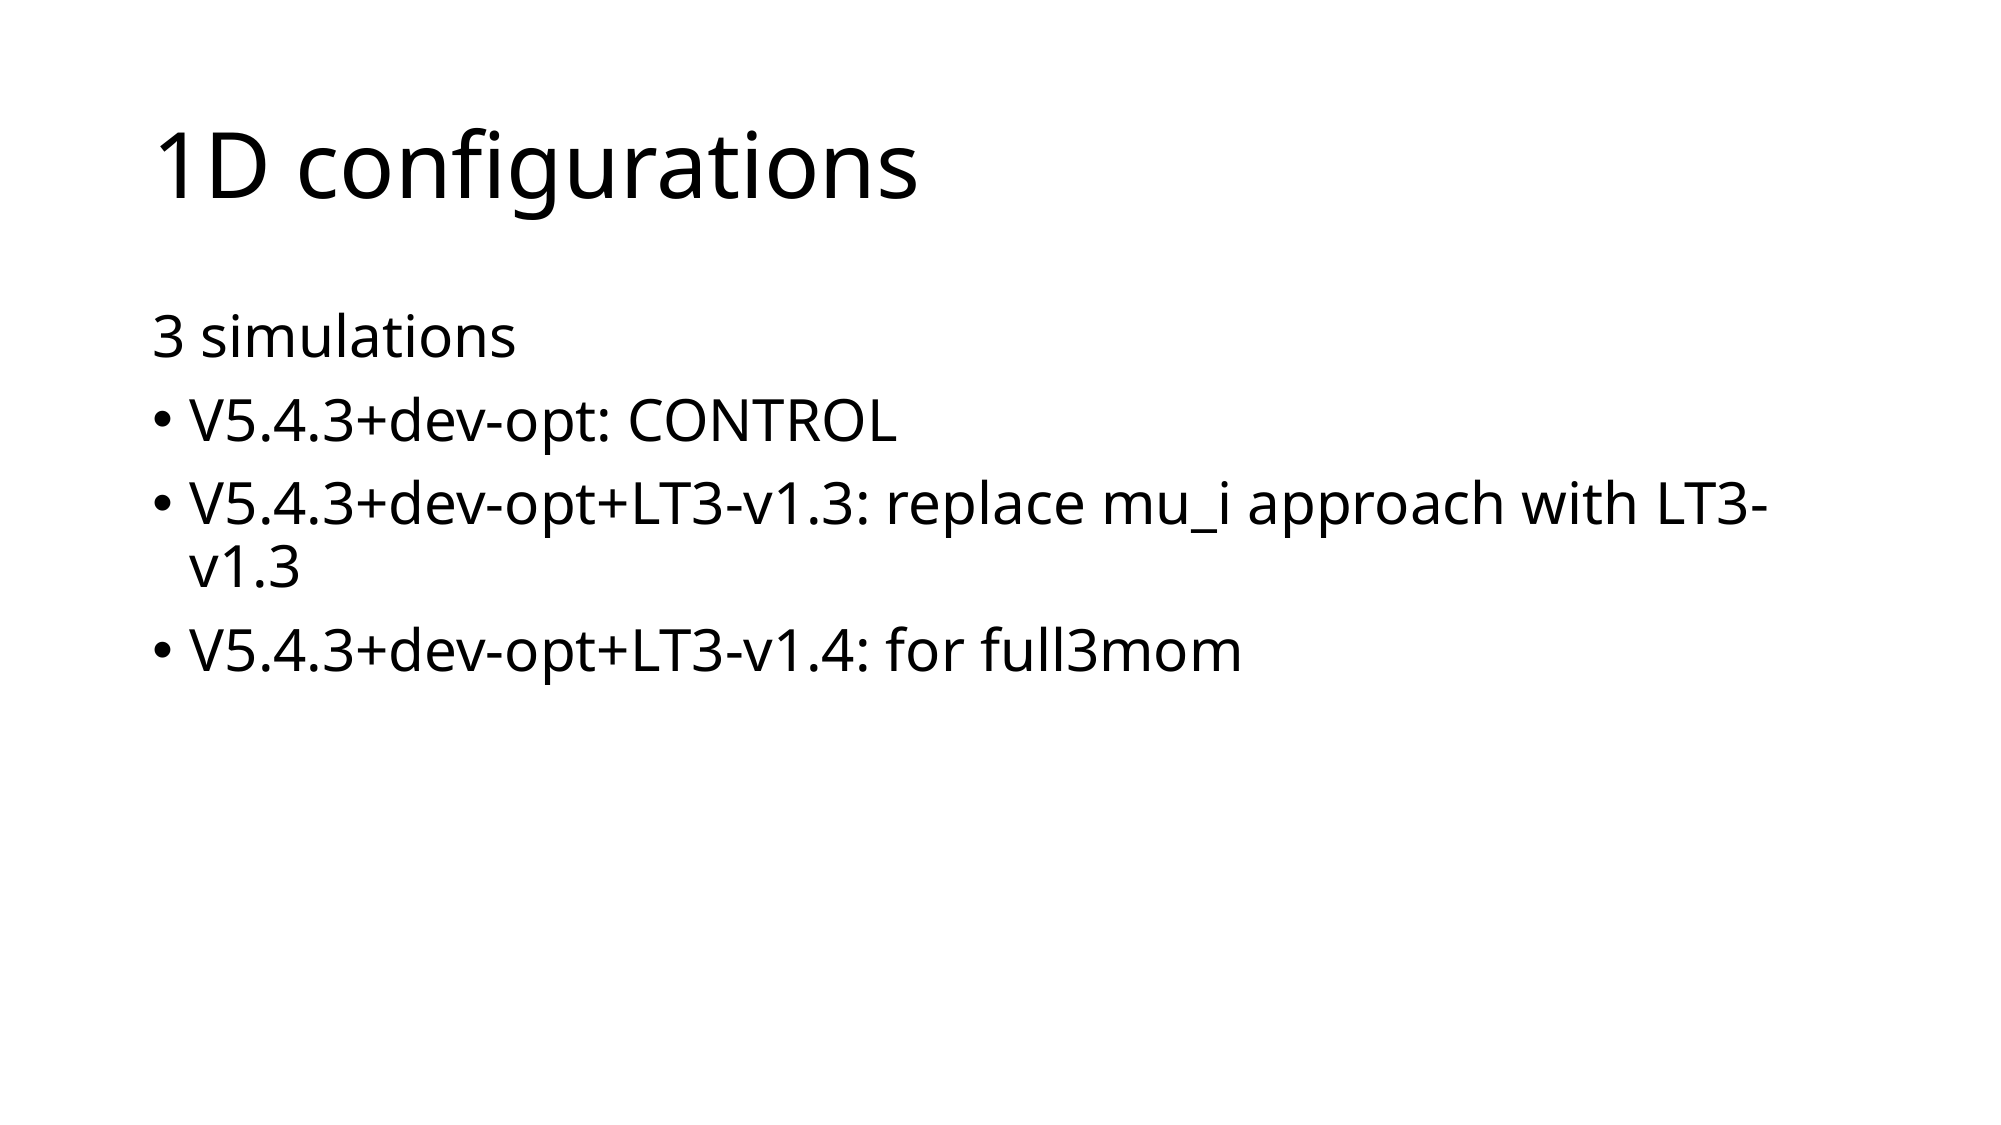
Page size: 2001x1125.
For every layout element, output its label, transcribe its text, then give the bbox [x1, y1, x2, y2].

title 1D configurations [137, 59, 1863, 278]
list 3 simulations V5.4.3+dev-opt: CONTROL V5.4.3+dev-opt+LT3-v1.3: replace mu_i approach with LT3-v1.3 V5.4.3+dev-opt+LT3-v1.4: for full3mom [137, 299, 1863, 1014]
